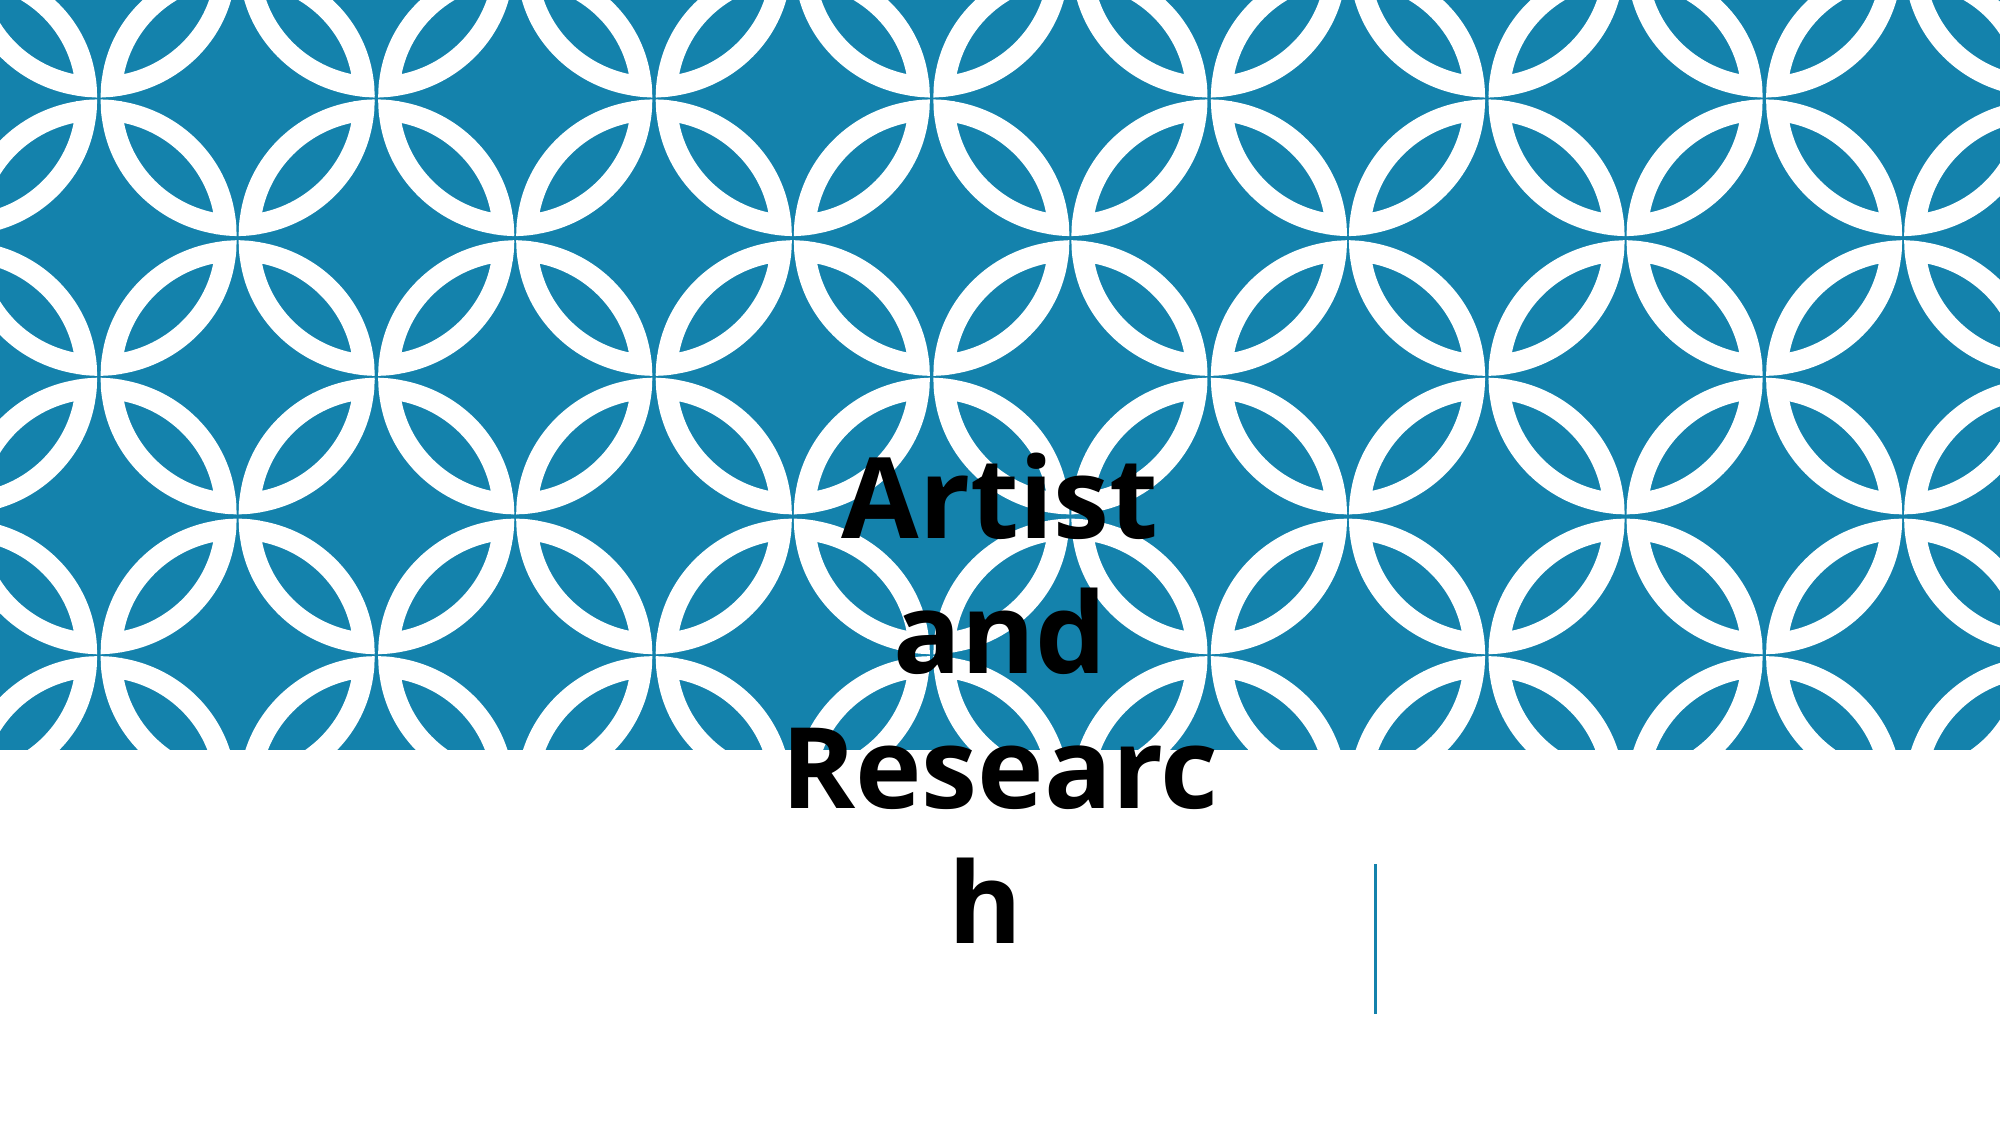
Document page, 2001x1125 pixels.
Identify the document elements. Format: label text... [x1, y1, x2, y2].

text_box Artist and Research [740, 418, 1260, 974]
